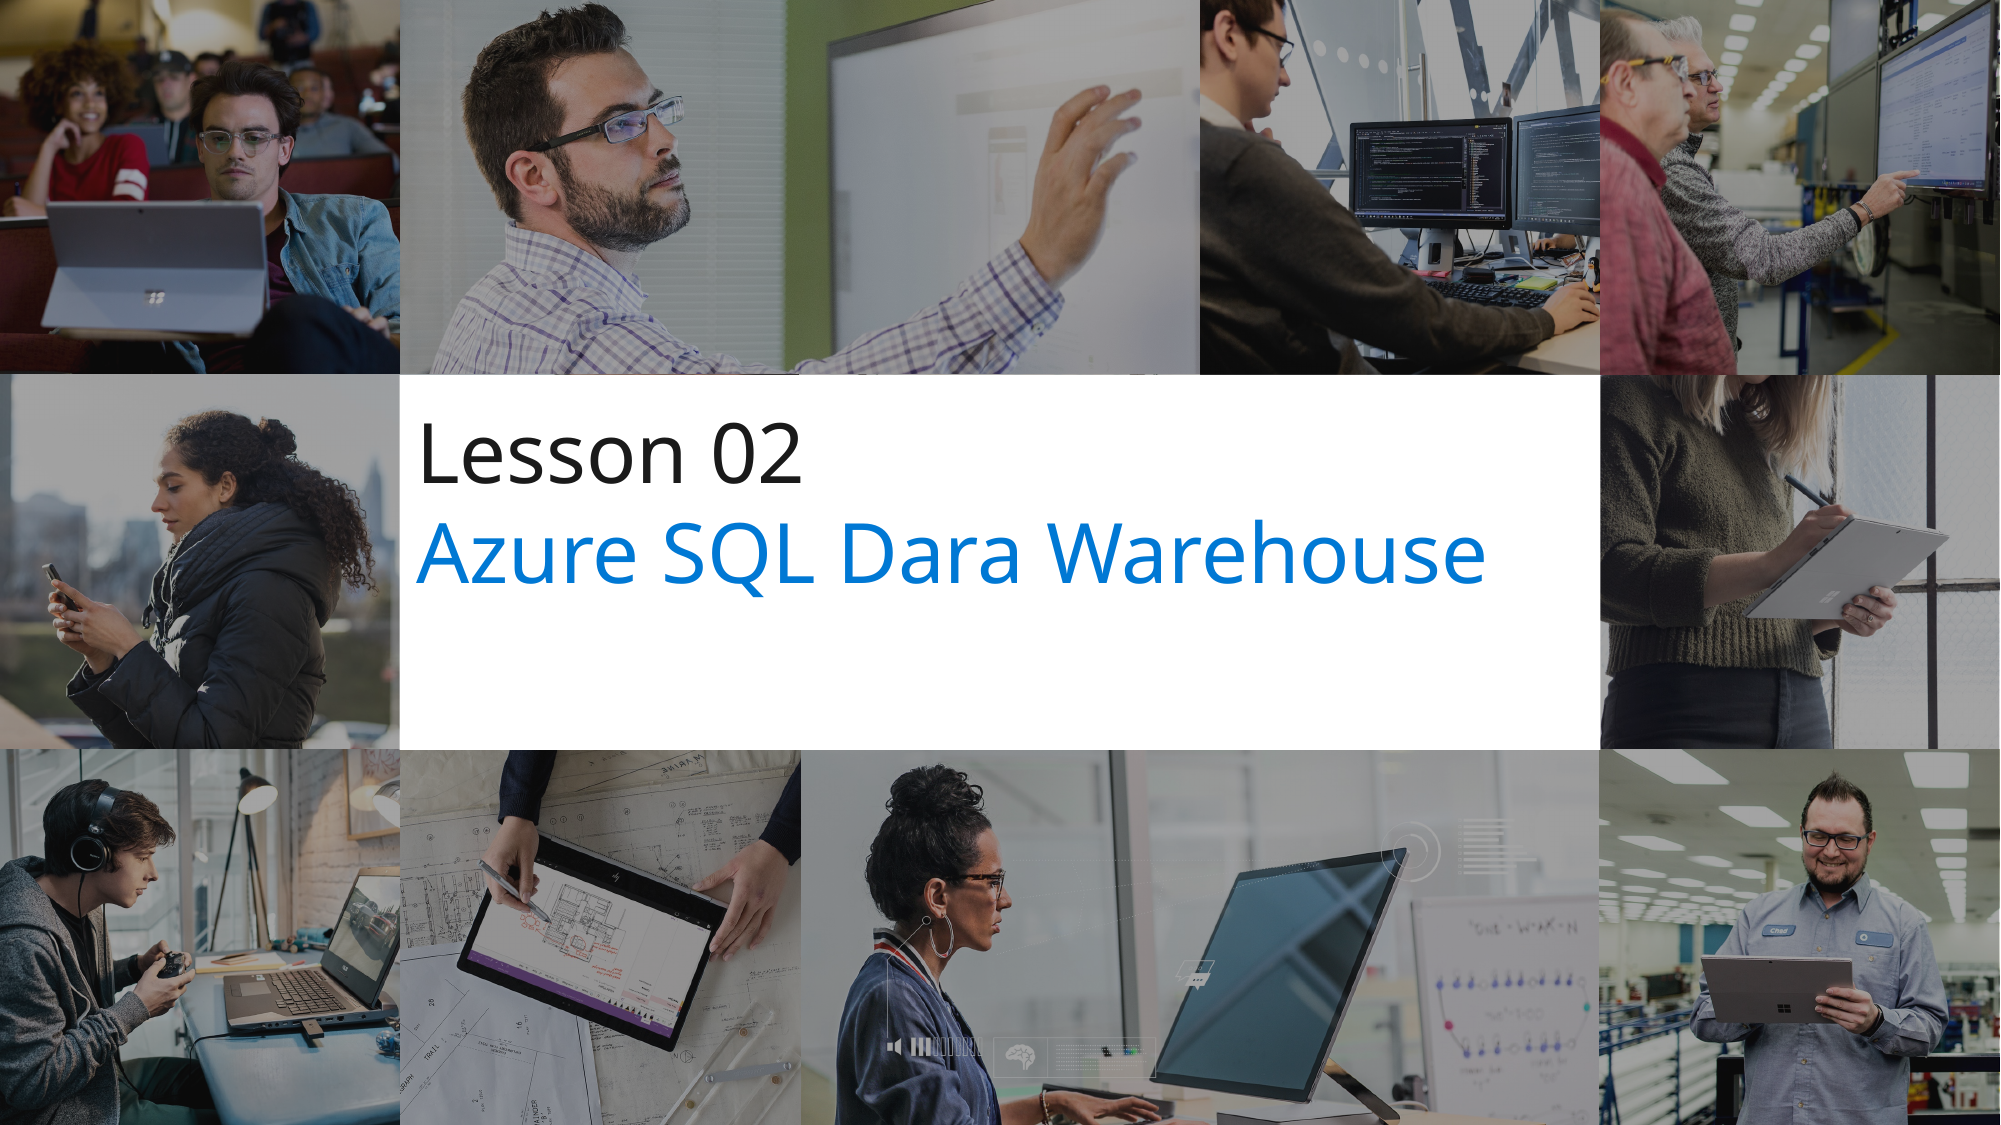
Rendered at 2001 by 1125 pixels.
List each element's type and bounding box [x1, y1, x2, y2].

text_box [0, 0, 2000, 1125]
